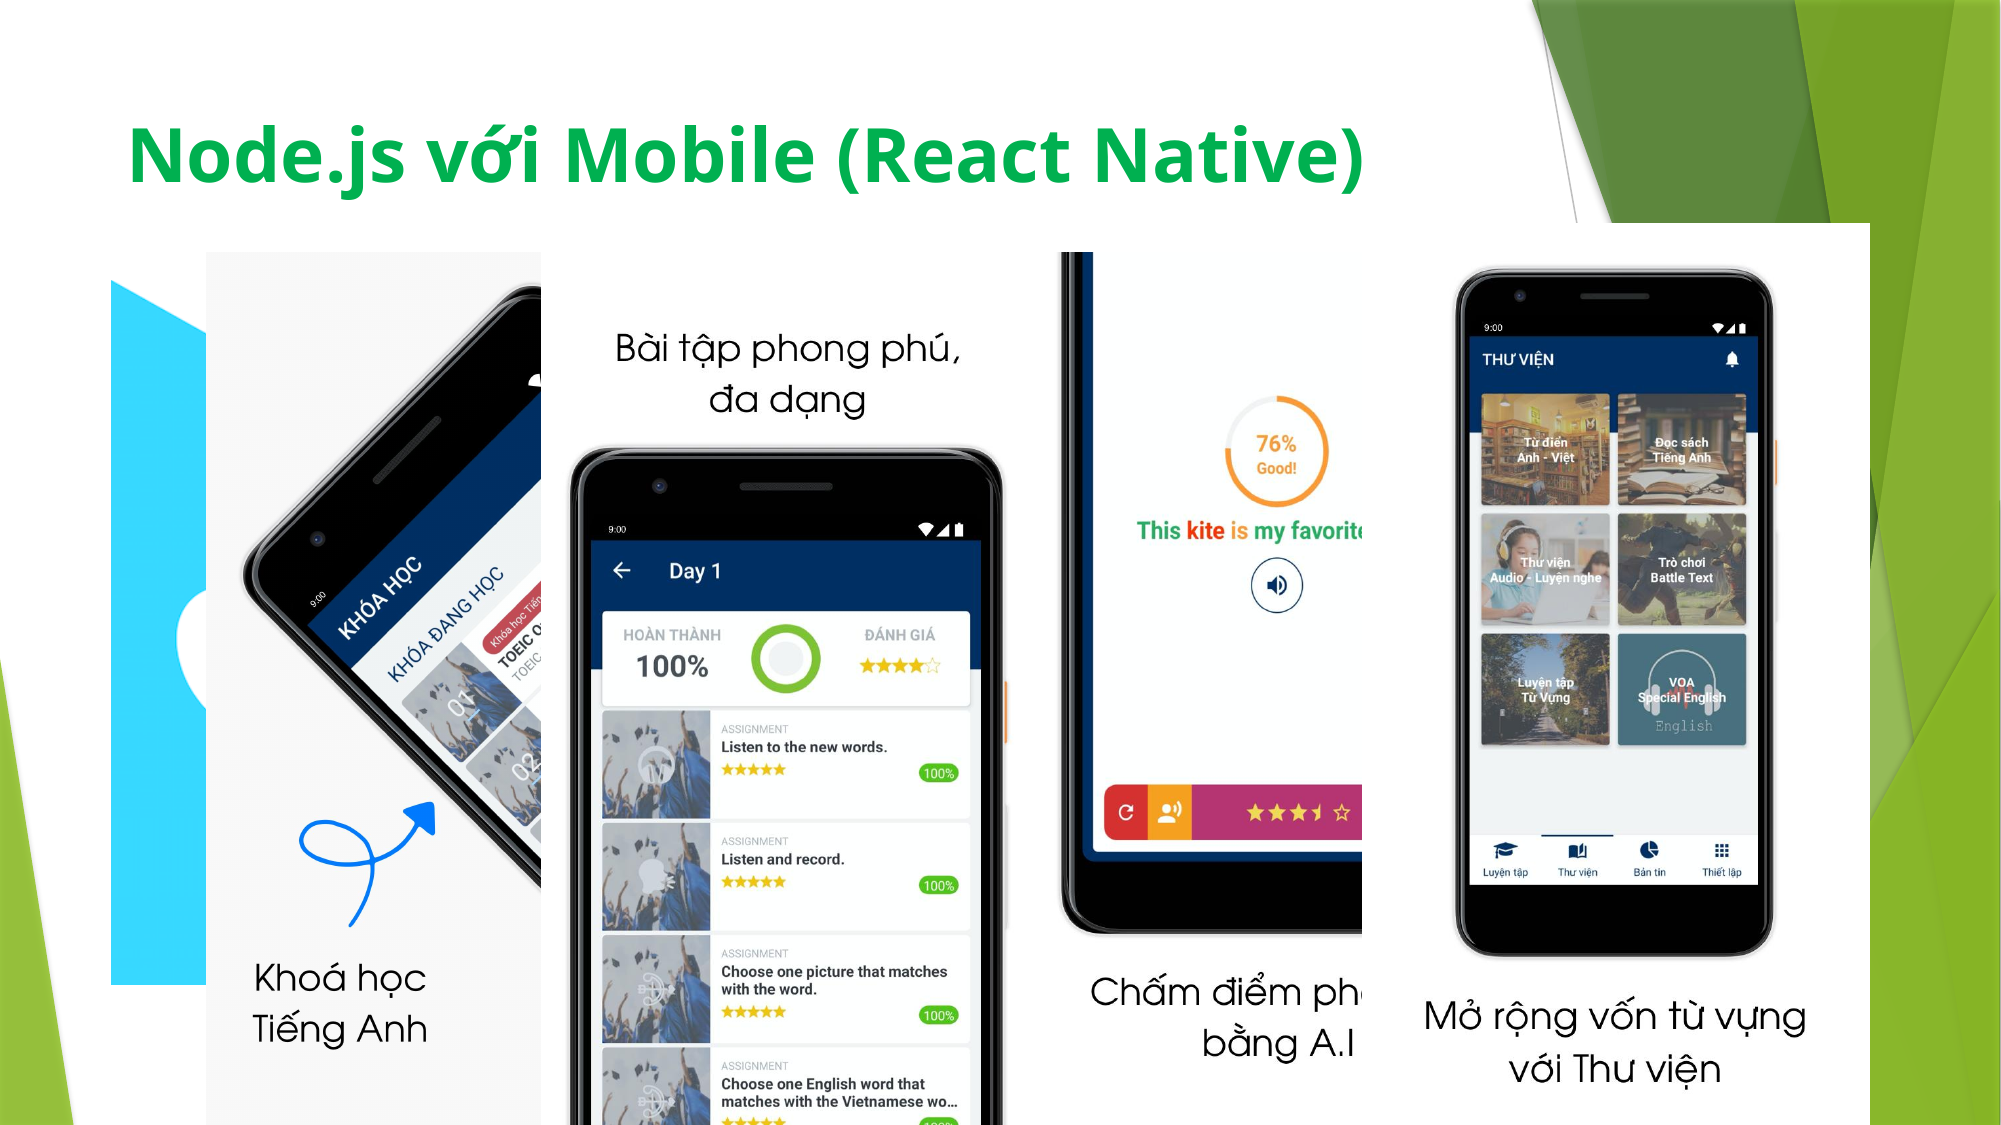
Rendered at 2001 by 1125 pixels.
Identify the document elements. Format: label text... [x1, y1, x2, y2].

title Node.js với Mobile (React Native) [111, 99, 1522, 224]
picture [205, 222, 1870, 1125]
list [110, 280, 201, 985]
